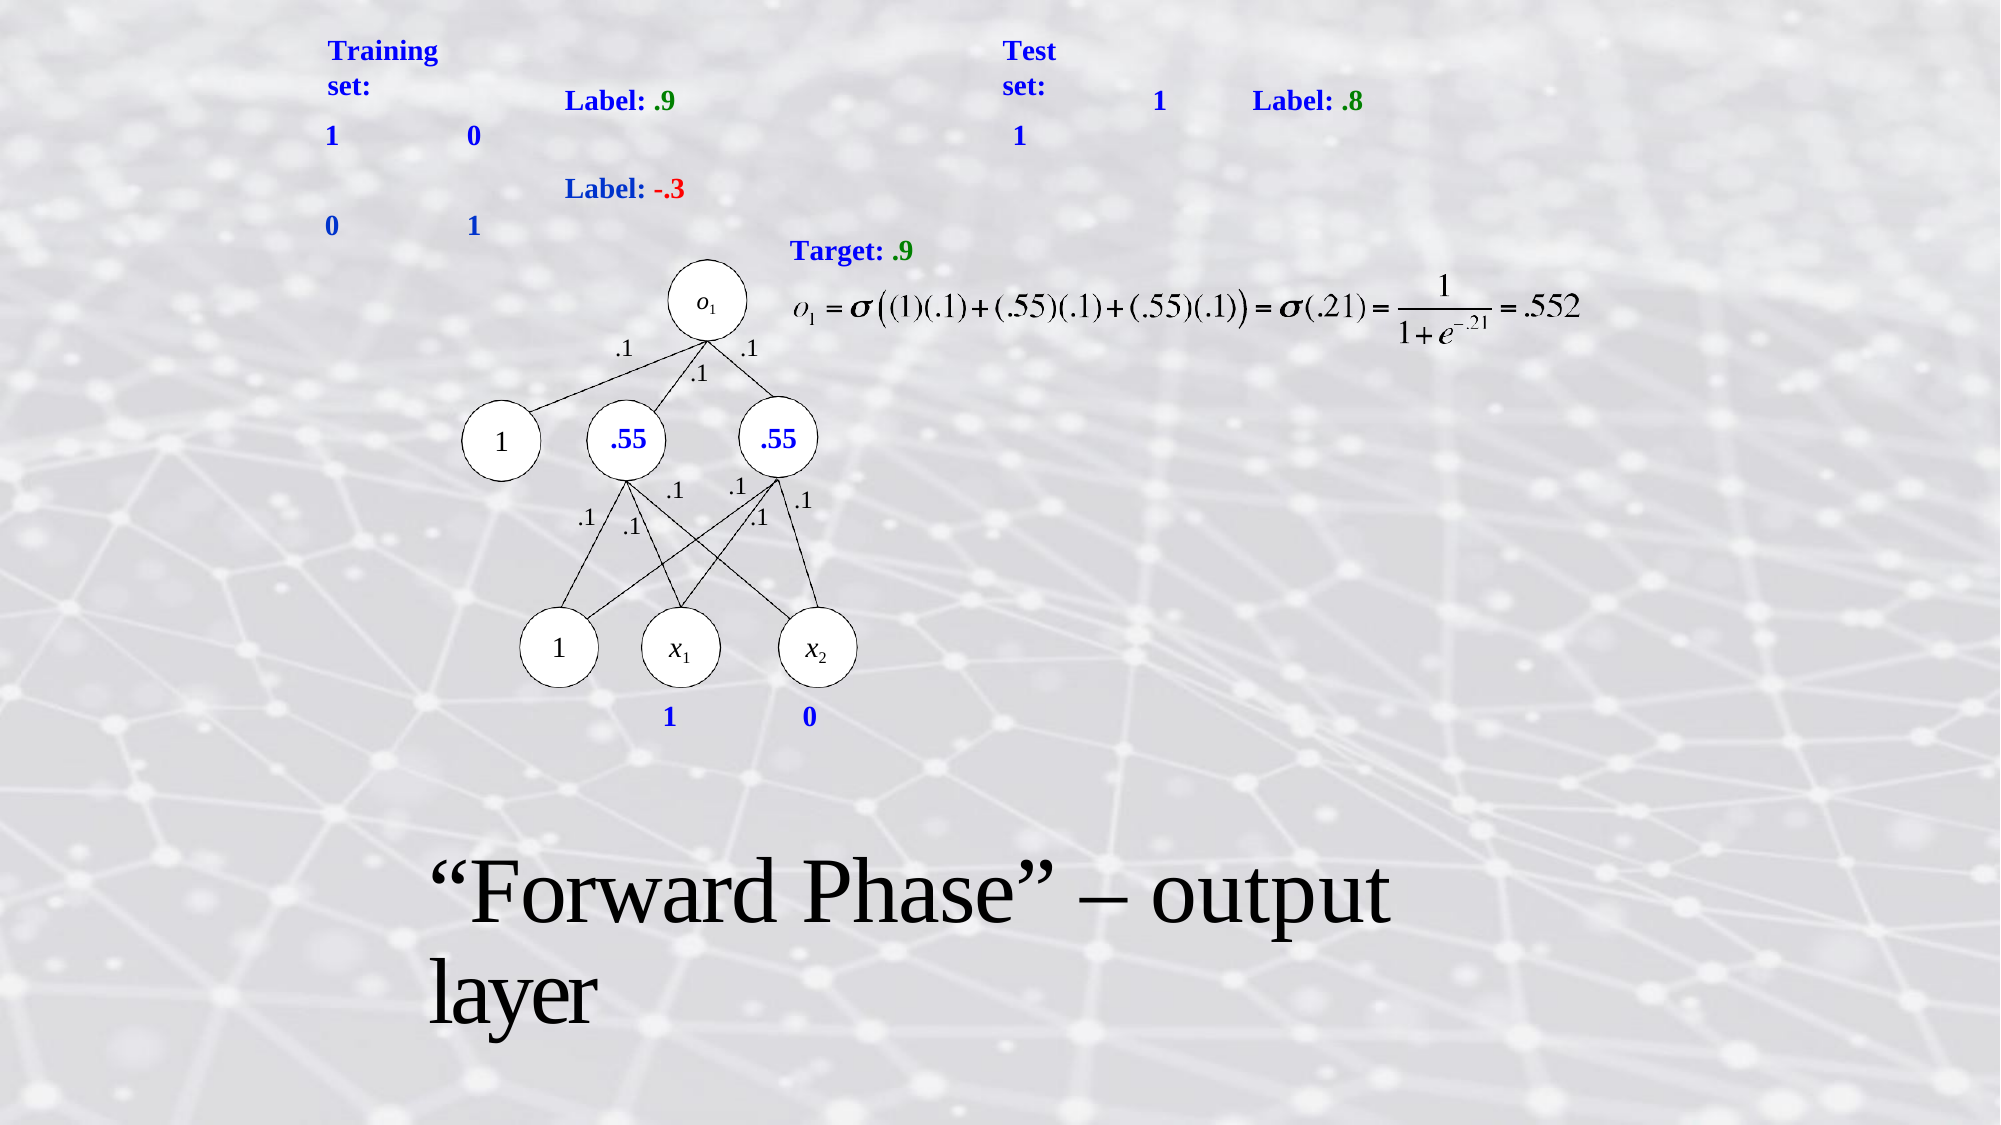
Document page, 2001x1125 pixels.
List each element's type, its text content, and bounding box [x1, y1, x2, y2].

picture [0, 0, 2000, 1125]
text_box Label: .8 [1250, 79, 1365, 117]
text_box Test set: 1 [1000, 14, 1107, 152]
text_box “Forward Phase” – output layer [425, 839, 1583, 1043]
text_box Label: -.3 [562, 166, 687, 205]
text_box Label: .9 [562, 79, 678, 117]
text_box x1 1 [656, 697, 699, 733]
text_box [936, 273, 1580, 344]
text_box x2 0 [796, 697, 835, 733]
text_box Target: .9 o1 [688, 229, 915, 257]
text_box Training set: 1 0 0 1 [322, 14, 489, 242]
text_box 1 [1150, 79, 1170, 117]
